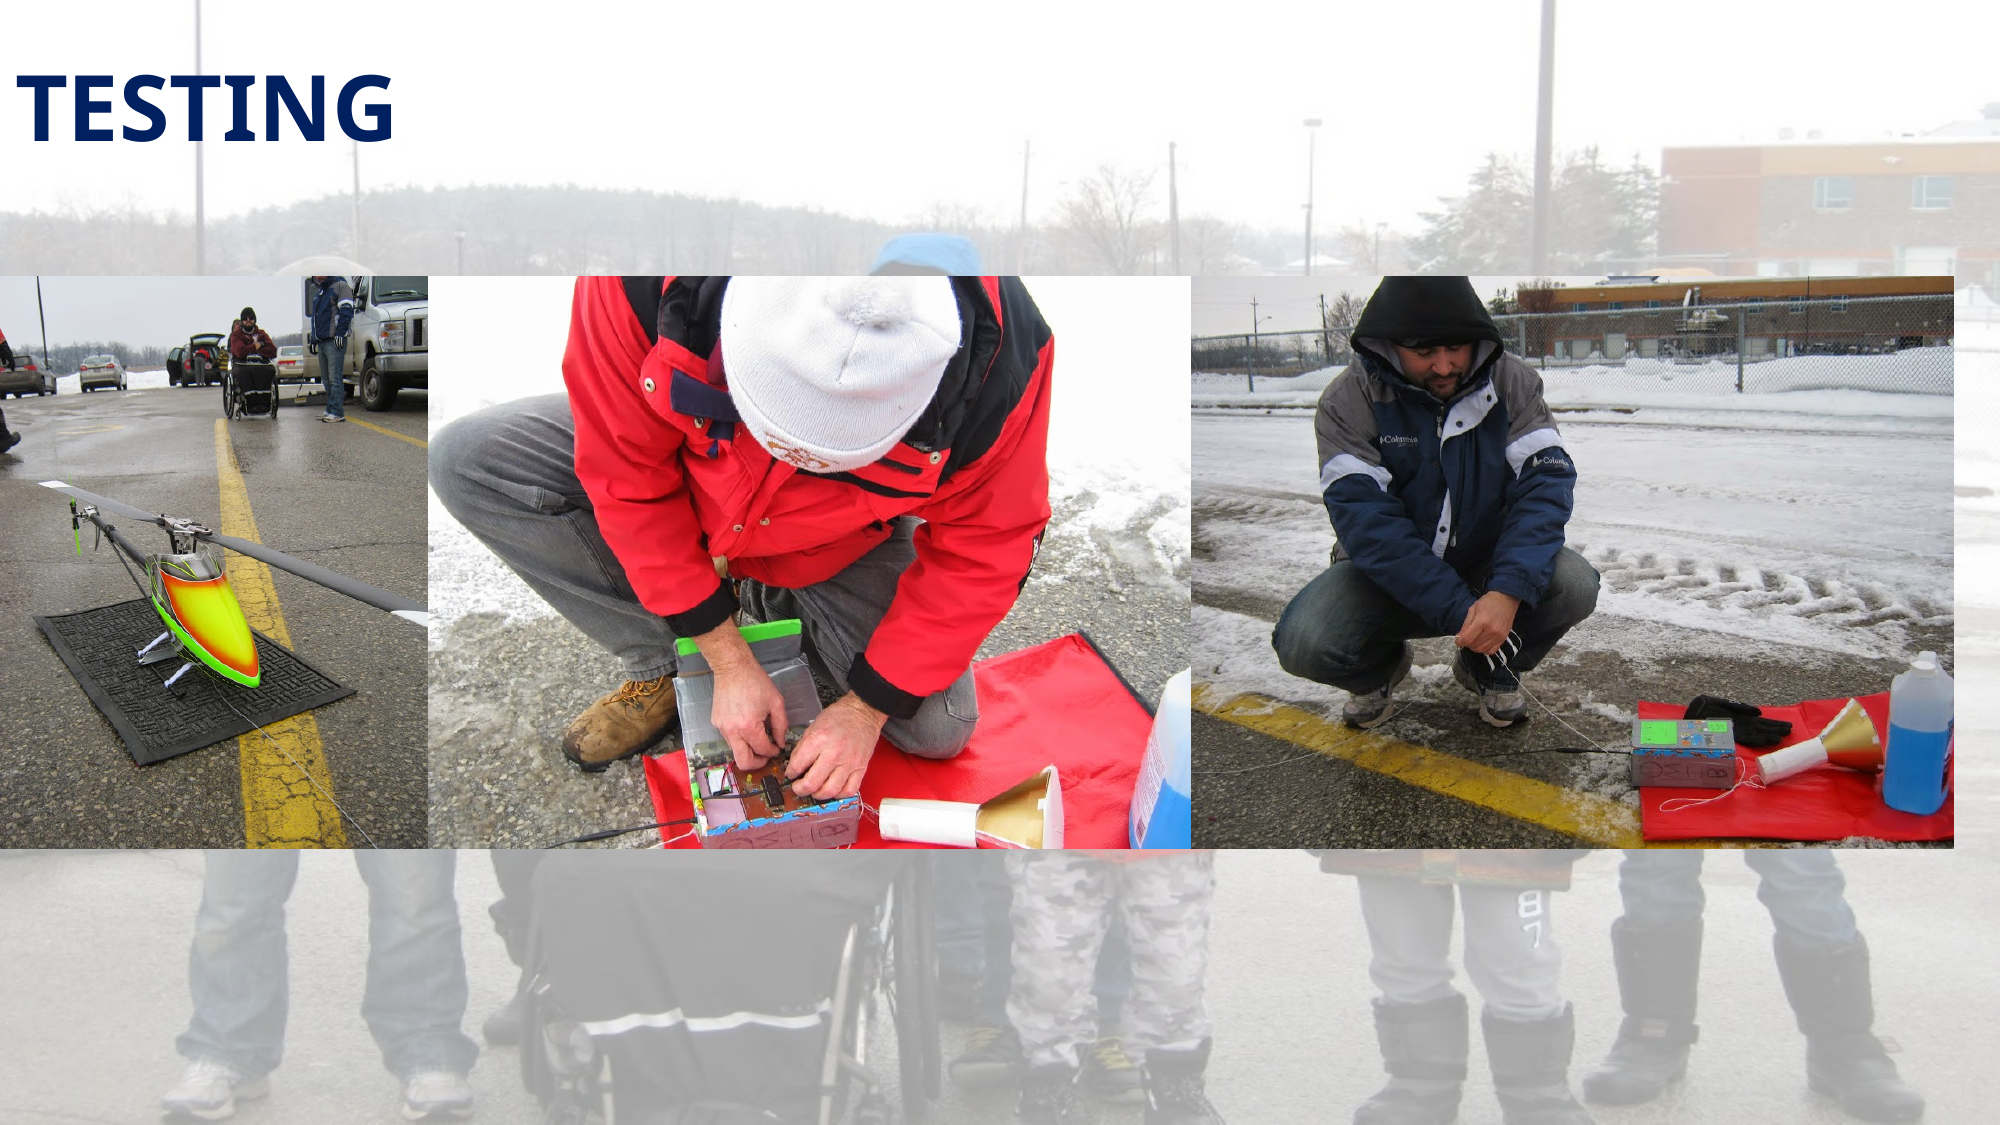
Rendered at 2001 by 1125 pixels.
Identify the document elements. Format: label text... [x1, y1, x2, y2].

picture [0, 276, 1954, 849]
title TESTING [0, 3, 1725, 221]
